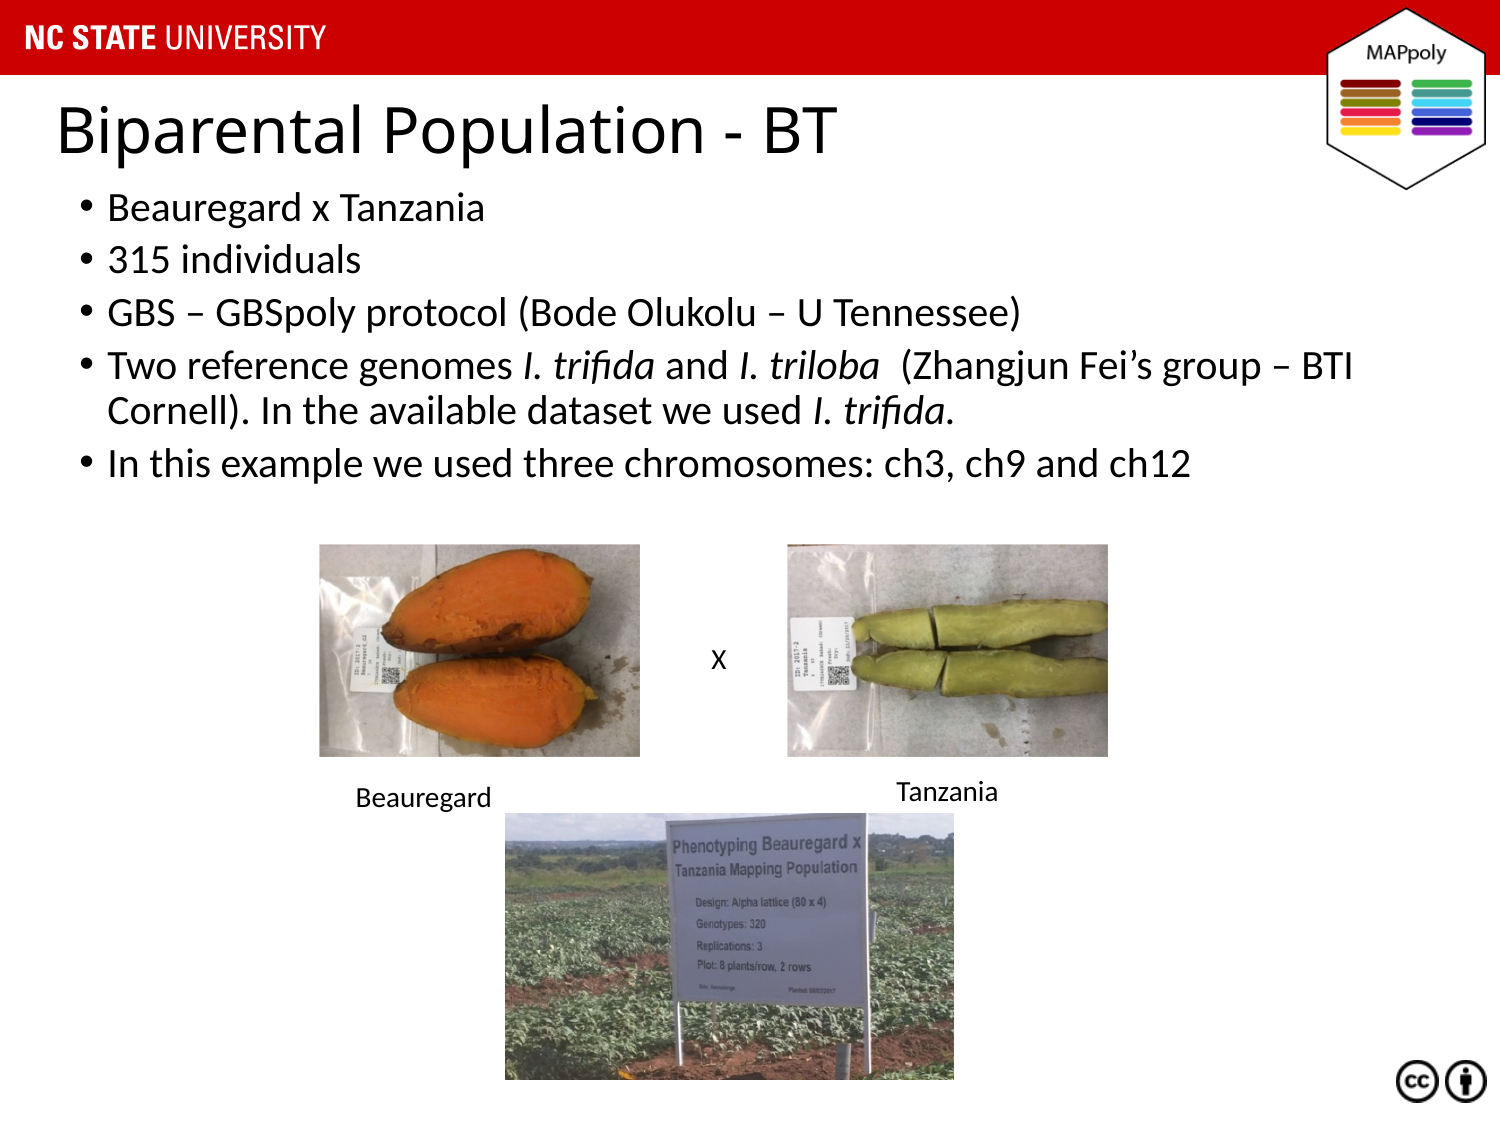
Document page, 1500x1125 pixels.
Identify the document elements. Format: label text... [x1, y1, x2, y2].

picture [0, 0, 1500, 191]
picture [1445, 1060, 1487, 1103]
picture [1396, 1060, 1439, 1103]
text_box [319, 544, 1108, 1080]
text_box Beauregard x Tanzania 315 individuals GBS – GBSpoly protocol (Bode Olukolu – U Tennessee) Two reference genomes I. trifida and I. triloba (Zhangjun Fei’s group – BTI Cornell). In the available dataset we used I. trifida. In this example we used three chromosomes: ch3, ch9 and ch12 [0, 177, 1473, 451]
title Biparental Population - BT [40, 91, 1465, 176]
